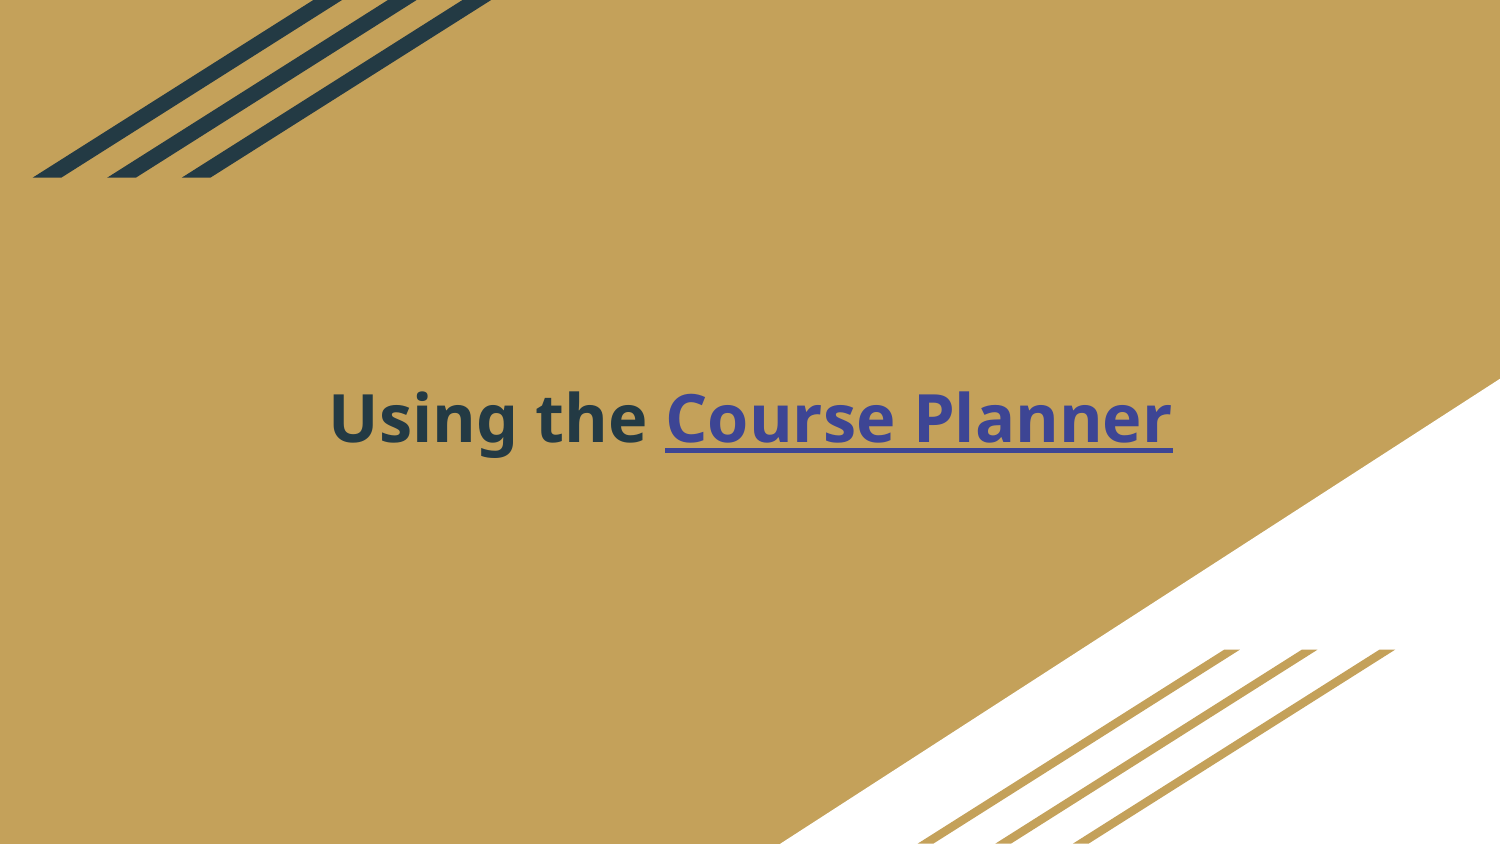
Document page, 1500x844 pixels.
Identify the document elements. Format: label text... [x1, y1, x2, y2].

title Using the Course Planner [309, 286, 1192, 557]
